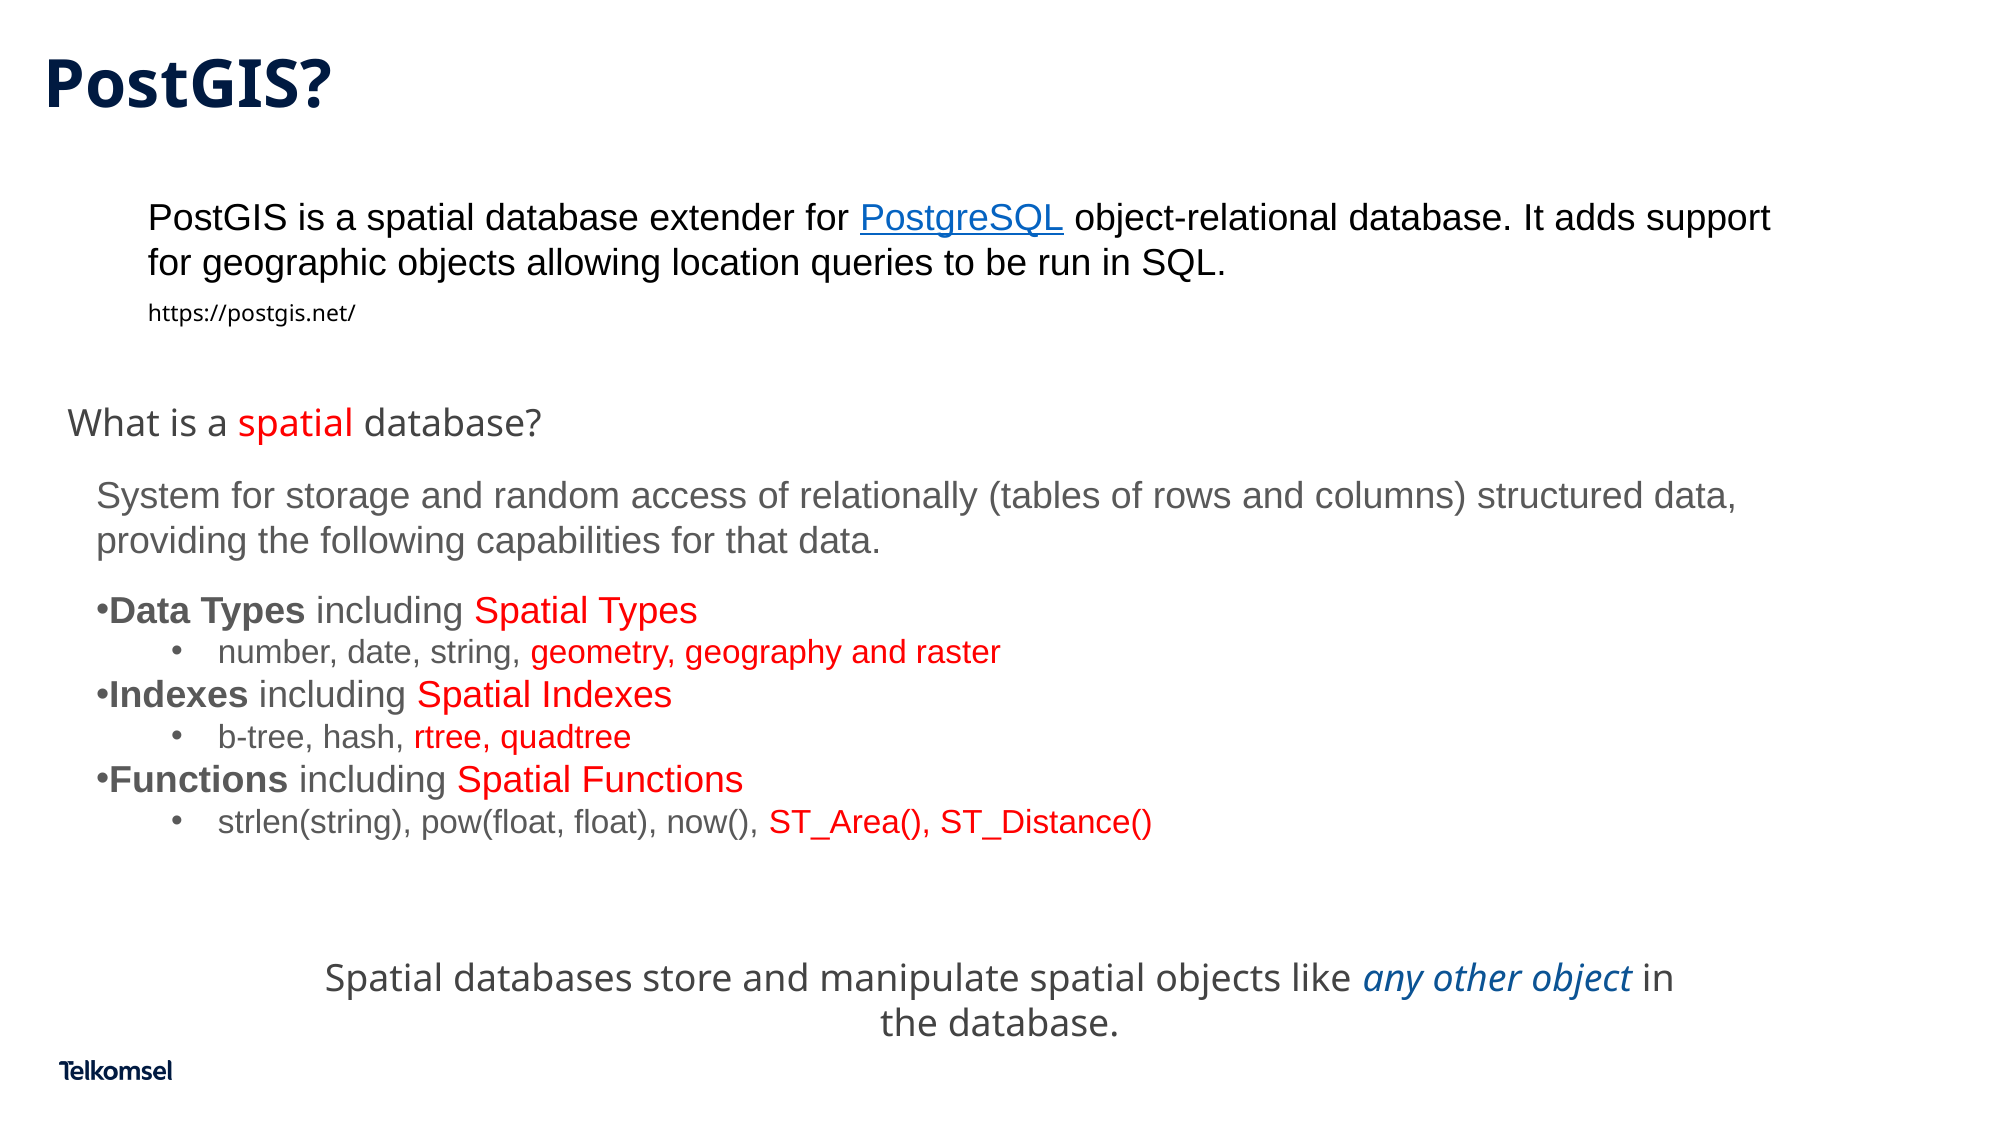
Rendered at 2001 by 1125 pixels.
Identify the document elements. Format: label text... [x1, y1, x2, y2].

picture [59, 1060, 172, 1080]
text_box What is a spatial database? [52, 392, 963, 452]
text_box Spatial databases store and manipulate spatial objects like any other object in the database. [292, 946, 1708, 1125]
text_box https://postgis.net/ [133, 291, 1134, 334]
text_box System for storage and random access of relationally (tables of rows and columns) structured data, providing the following capabilities for that data. Data Types including Spatial Types number, date, string, geometry, geography and raster Indexes including Spatial Indexes b-tree, hash, rtree, quadtree Functions including Spatial Functions strlen(string), pow(float, float), now(), ST_Area(), ST_Distance() [81, 463, 1811, 848]
text_box PostGIS is a spatial database extender for PostgreSQL object-relational database. It adds support for geographic objects allowing location queries to be run in SQL. [133, 185, 1792, 291]
text_box PostGIS? [43, 40, 1186, 111]
